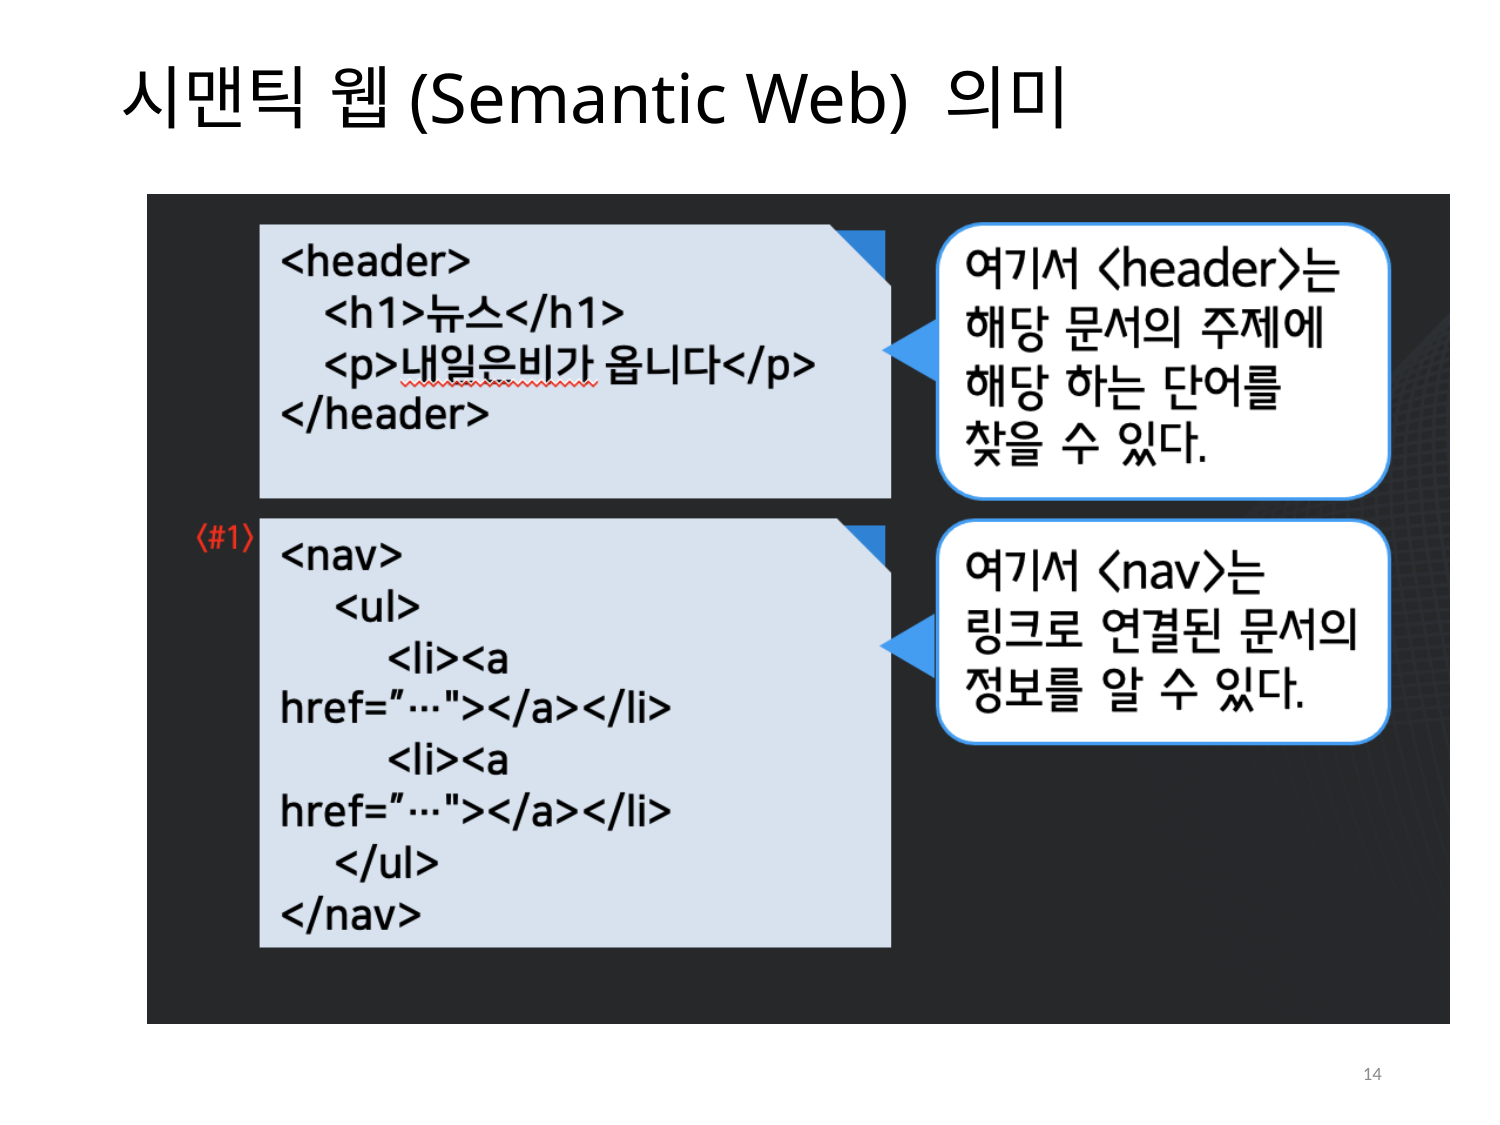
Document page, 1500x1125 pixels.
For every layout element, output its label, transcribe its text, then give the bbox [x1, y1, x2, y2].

picture [147, 194, 1450, 1024]
title 시맨틱 웹(Semantic Web) 의미 [105, 35, 1152, 168]
slide_number 14 [1059, 1042, 1397, 1103]
